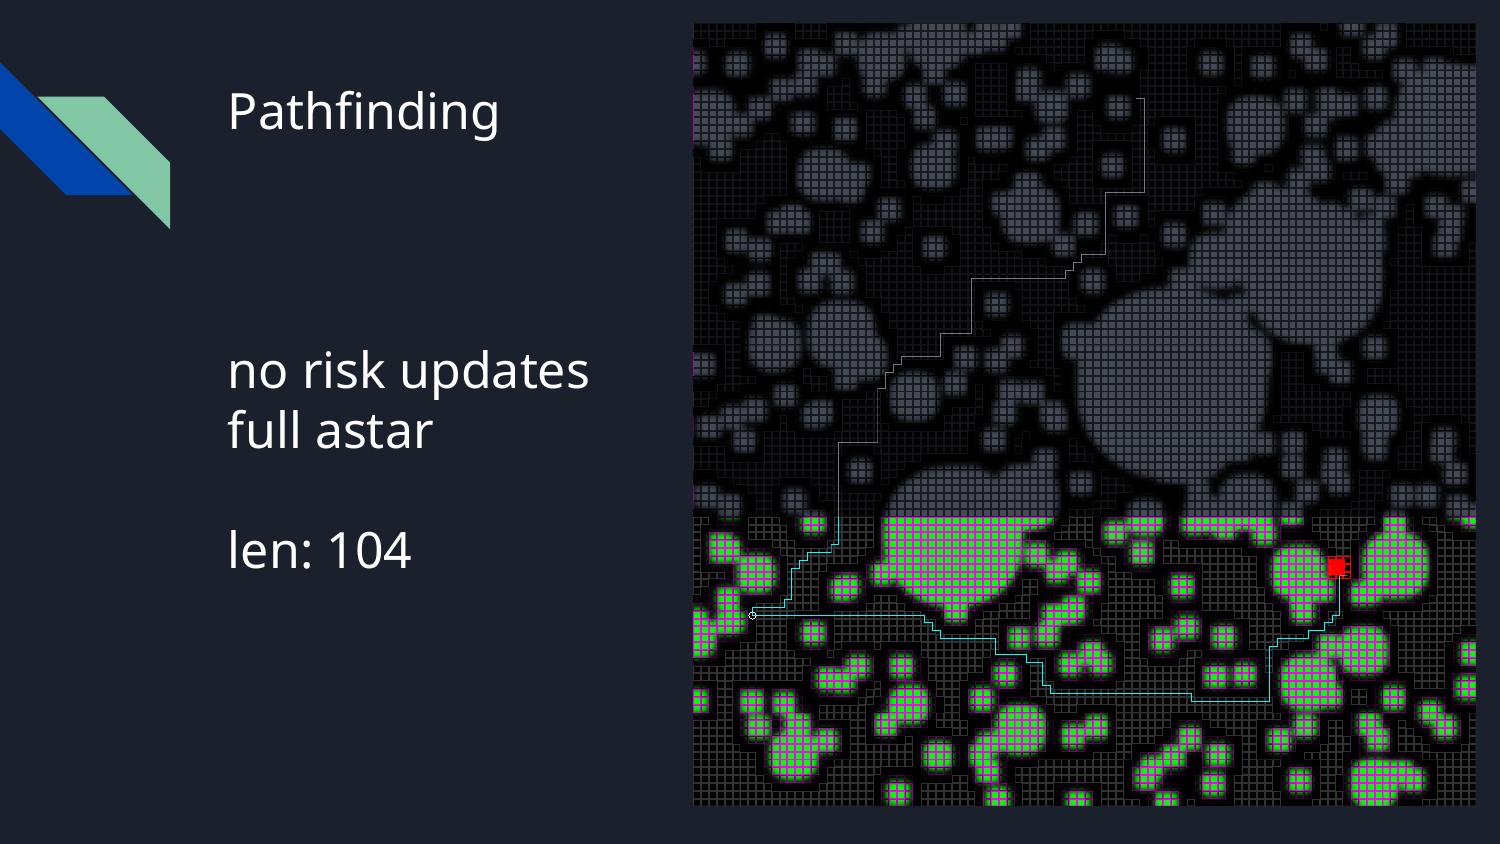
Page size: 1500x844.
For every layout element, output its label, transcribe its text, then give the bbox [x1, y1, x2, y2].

title Pathfinding [212, 64, 687, 310]
list no risk updates full astar len: 104 [212, 323, 688, 720]
picture [693, 23, 1476, 807]
